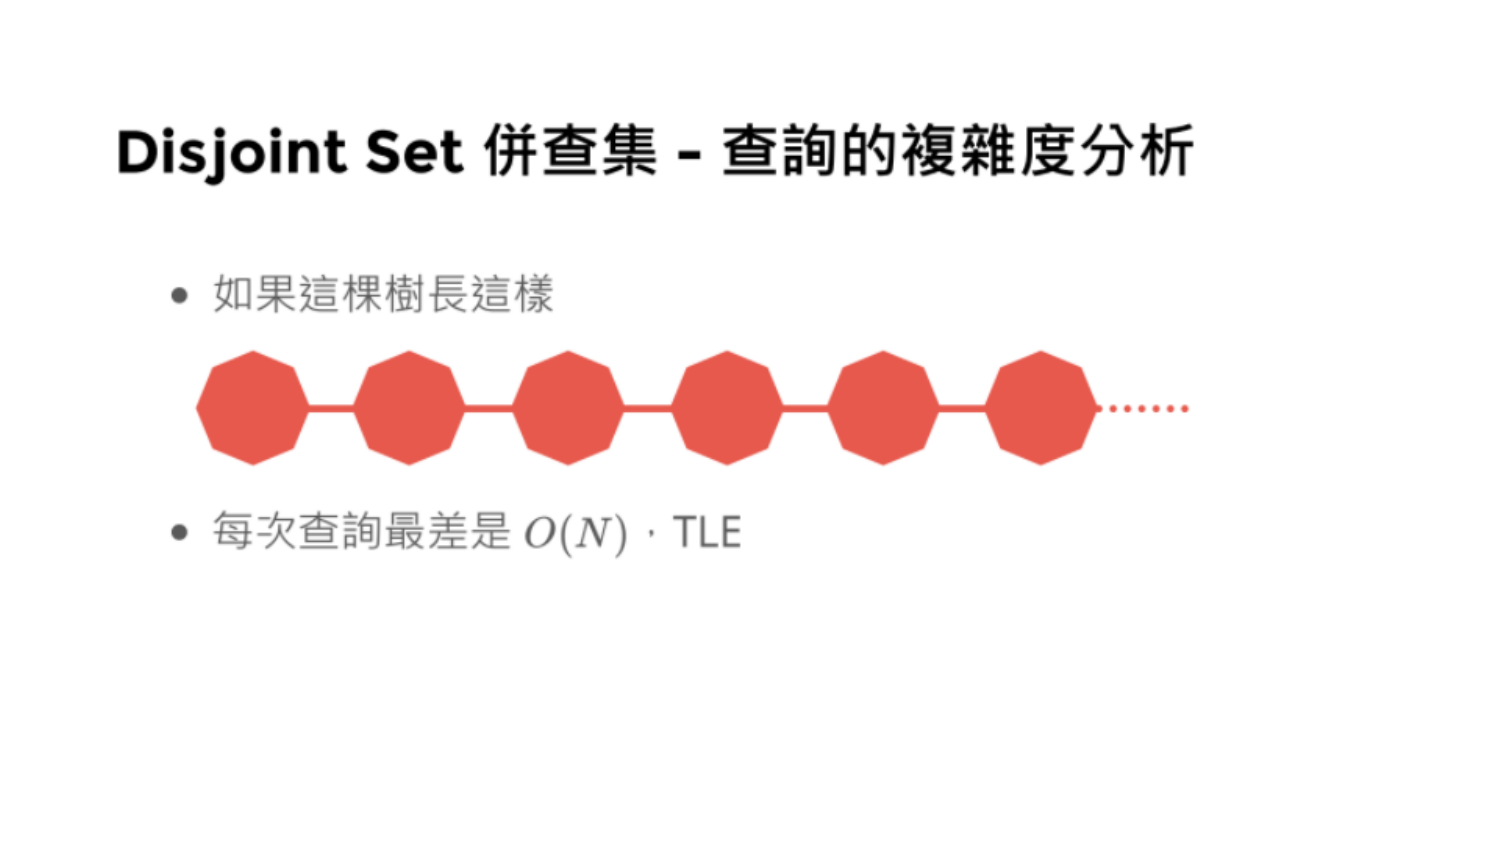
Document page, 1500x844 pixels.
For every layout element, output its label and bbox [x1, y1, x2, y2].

picture [74, 94, 1426, 749]
